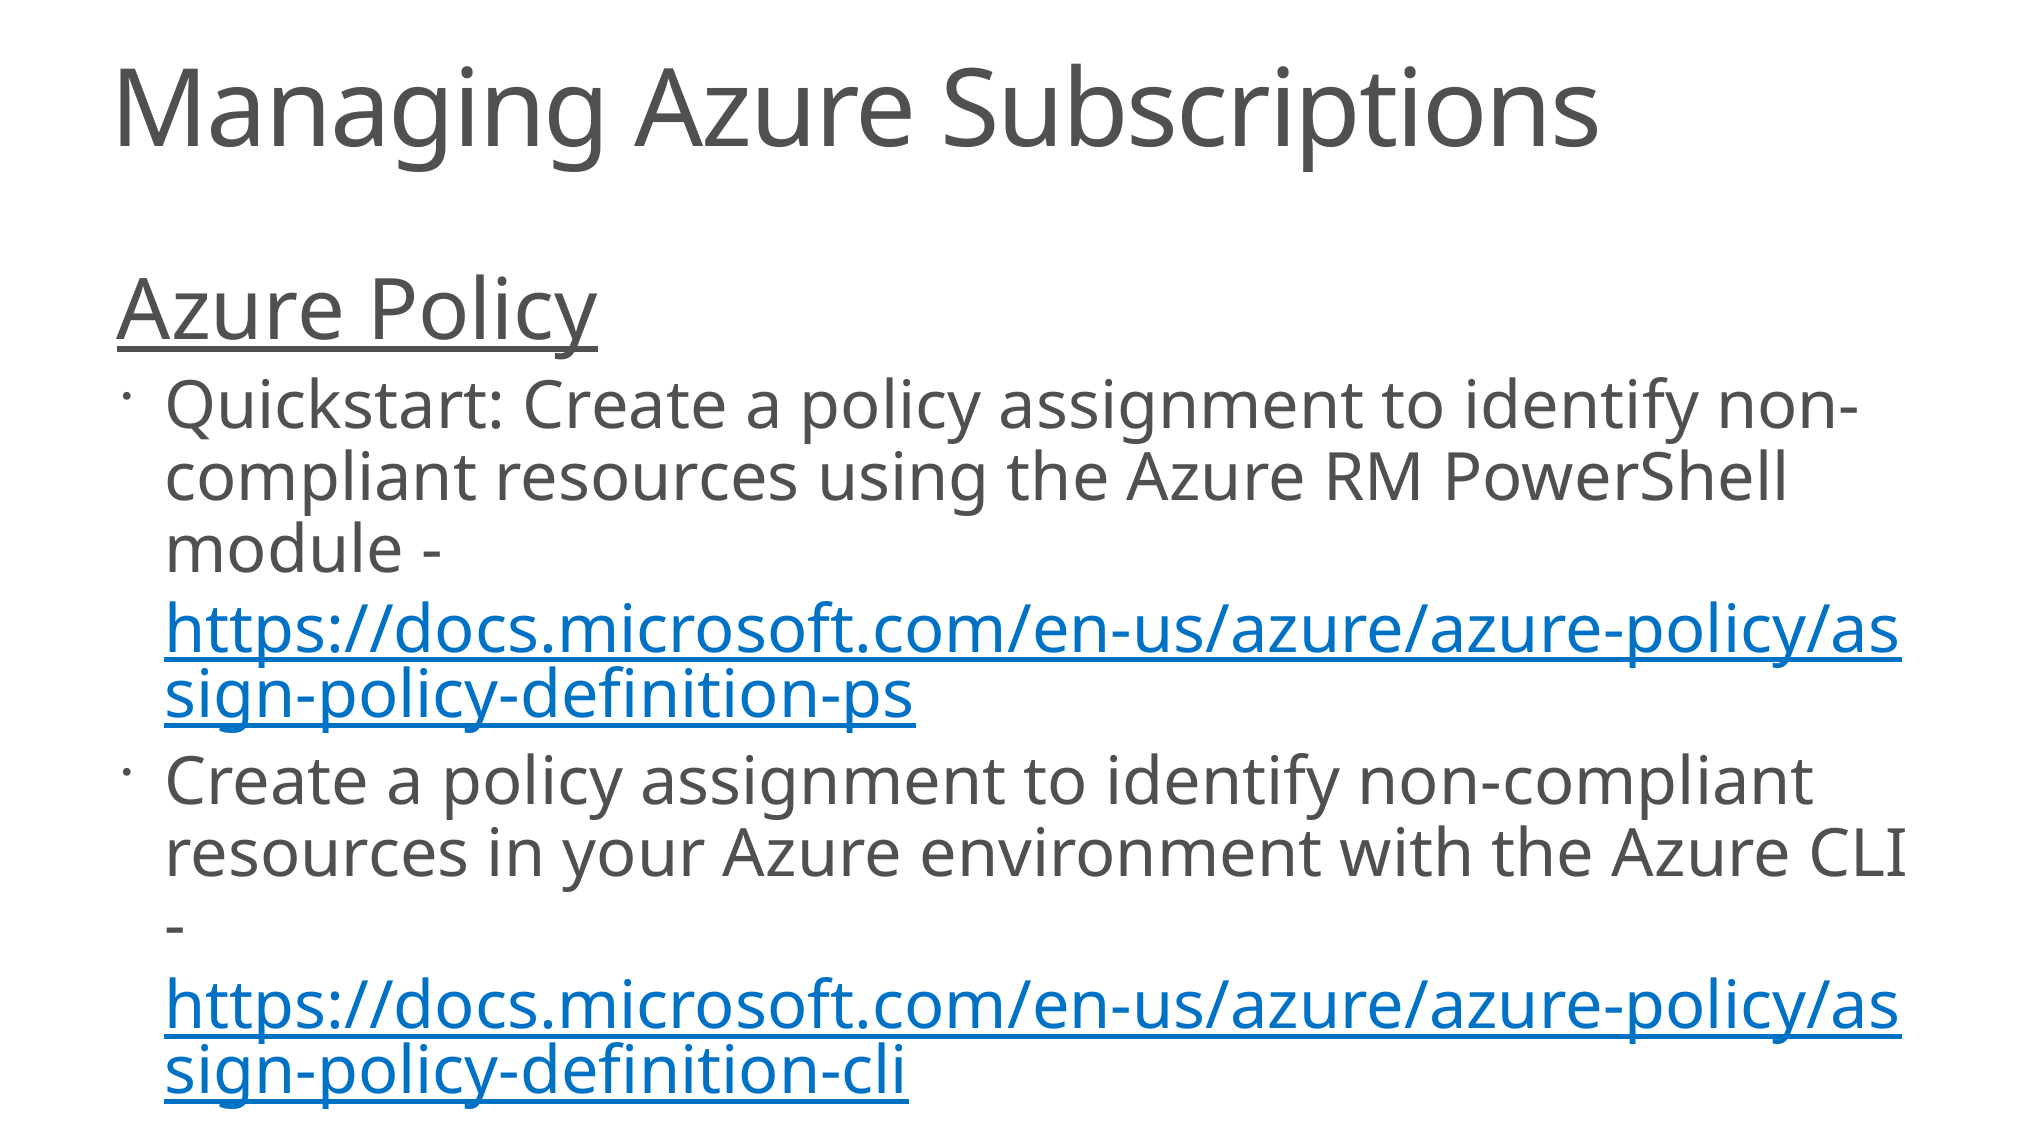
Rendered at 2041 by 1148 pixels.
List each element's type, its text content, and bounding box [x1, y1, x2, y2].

list Azure Policy Quickstart: Create a policy assignment to identify non-compliant resources using the Azure RM PowerShell module - https://docs.microsoft.com/en-us/azure/azure-policy/assign-policy-definition-ps Create a policy assignment to identify non-compliant resources in your Azure environment with the Azure CLI - https://docs.microsoft.com/en-us/azure/azure-policy/assign-policy-definition-cli [86, 242, 1953, 1070]
title Managing Azure Subscriptions [86, 38, 1953, 165]
